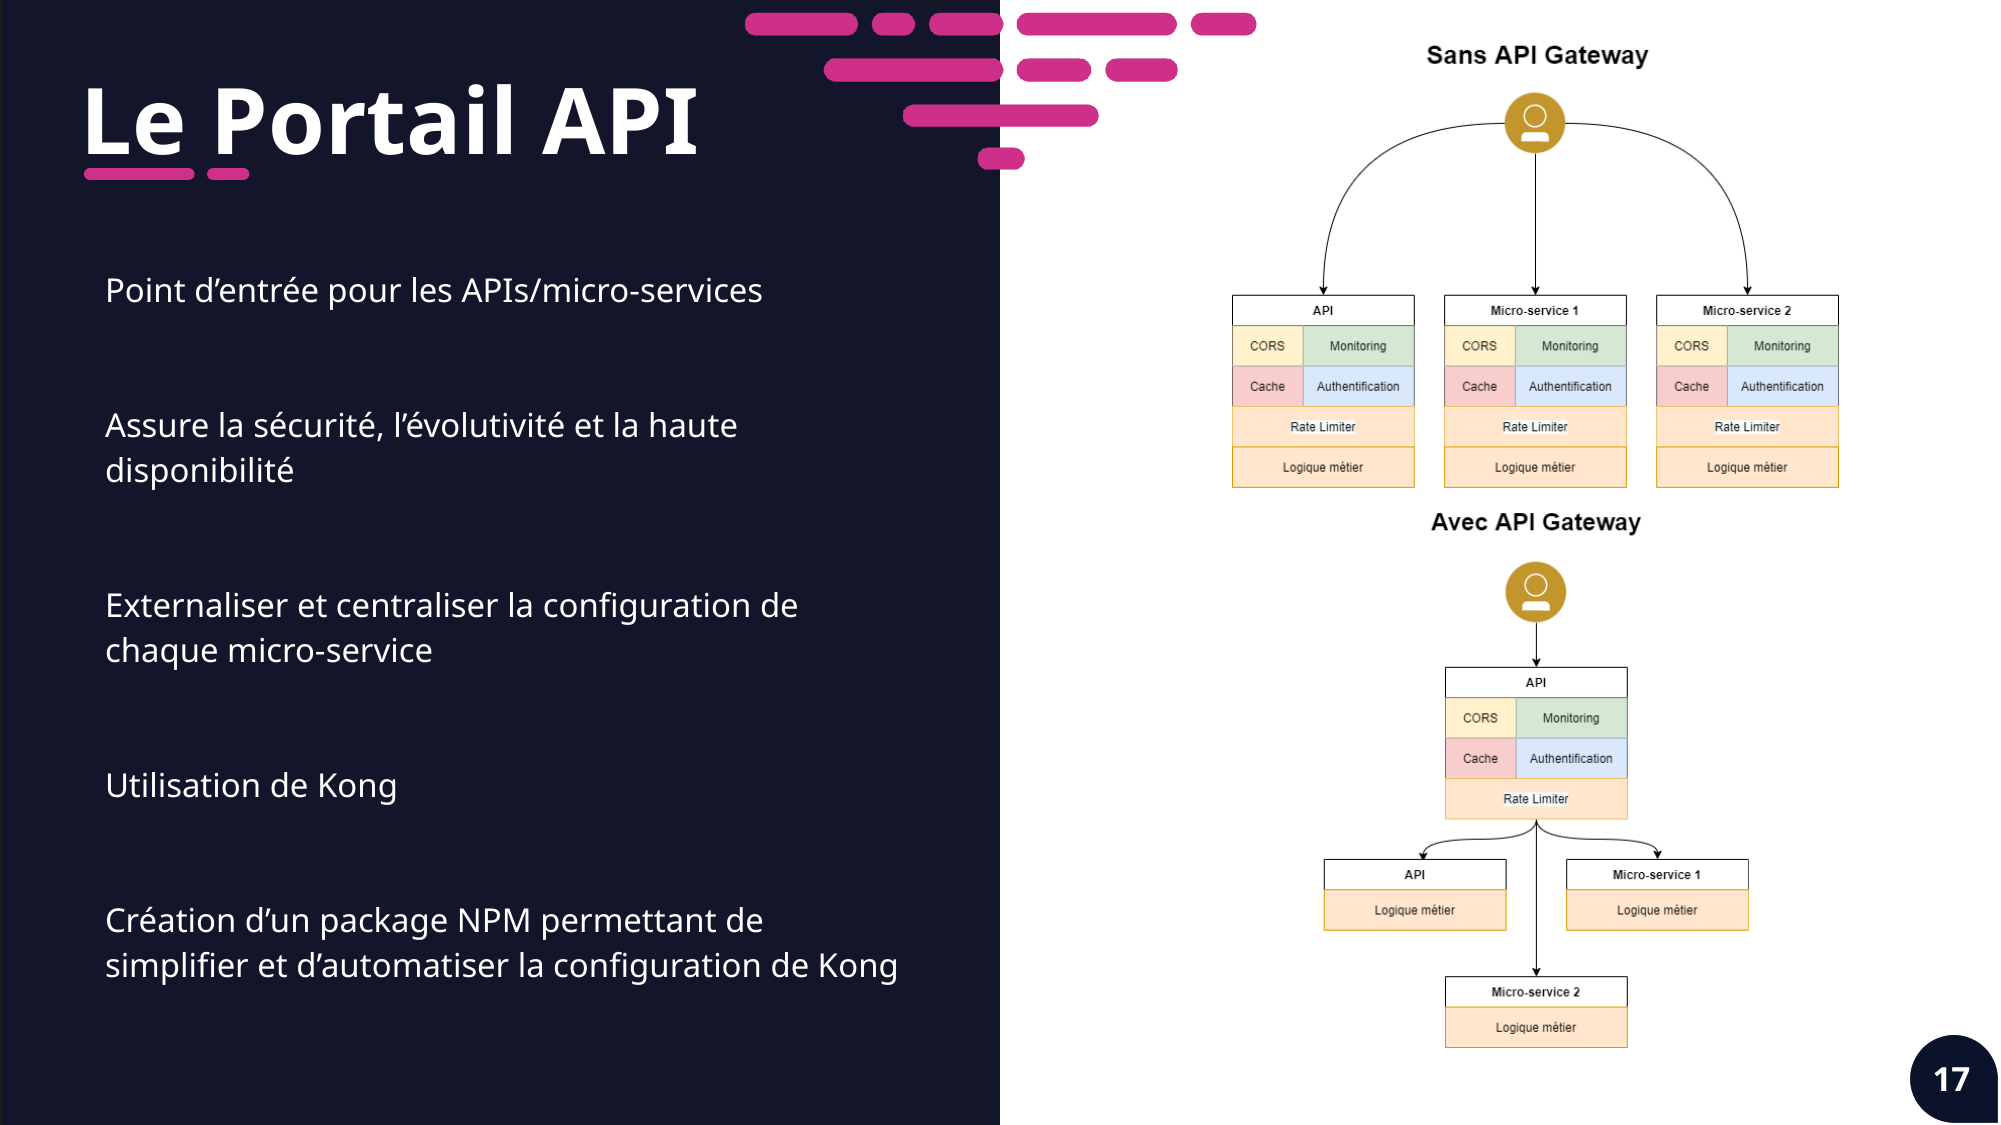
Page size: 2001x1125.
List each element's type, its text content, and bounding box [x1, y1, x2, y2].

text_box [1907, 1032, 2000, 1125]
picture [1312, 501, 1749, 1049]
text_box Point d’entrée pour les APIs/micro-services Assure la sécurité, l’évolutivité et la haute disponibilité Externaliser et centraliser la configuration de chaque micro-service Utilisation de Kong Création d’un package NPM permettant de simplifier et d’automatiser la configuration de Kong [90, 260, 923, 1040]
text_box Le Portail API [65, 49, 883, 190]
picture [728, 0, 1854, 499]
